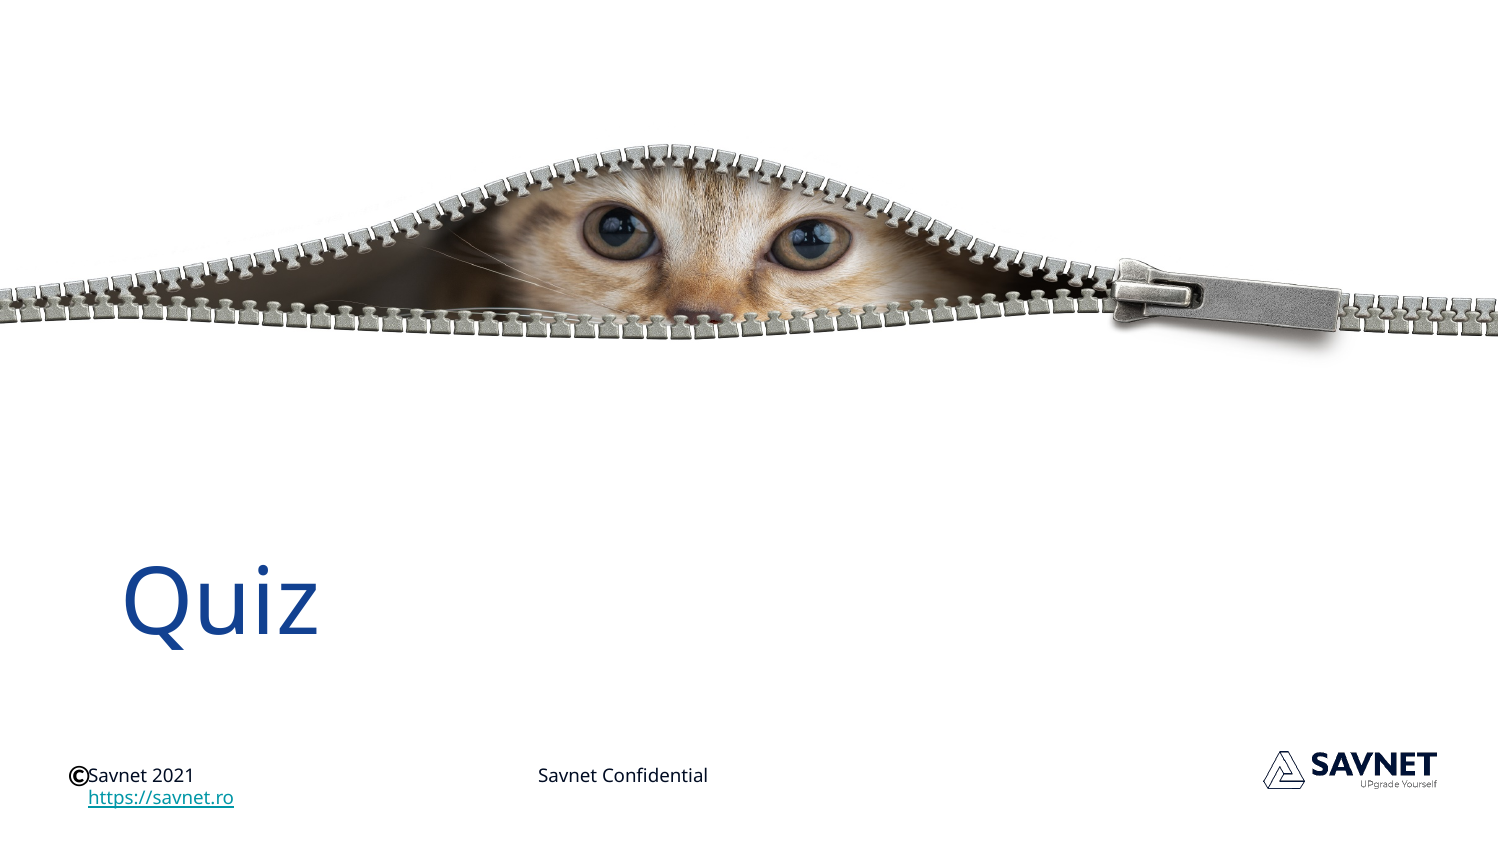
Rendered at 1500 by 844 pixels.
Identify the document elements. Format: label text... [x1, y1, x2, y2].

text_box Savnet 2021 Savnet Confidential https://savnet.ro [76, 757, 1264, 817]
text_box Quiz [109, 535, 1498, 660]
text_box © [55, 751, 89, 798]
picture [1262, 751, 1438, 789]
picture [0, 2, 1498, 466]
